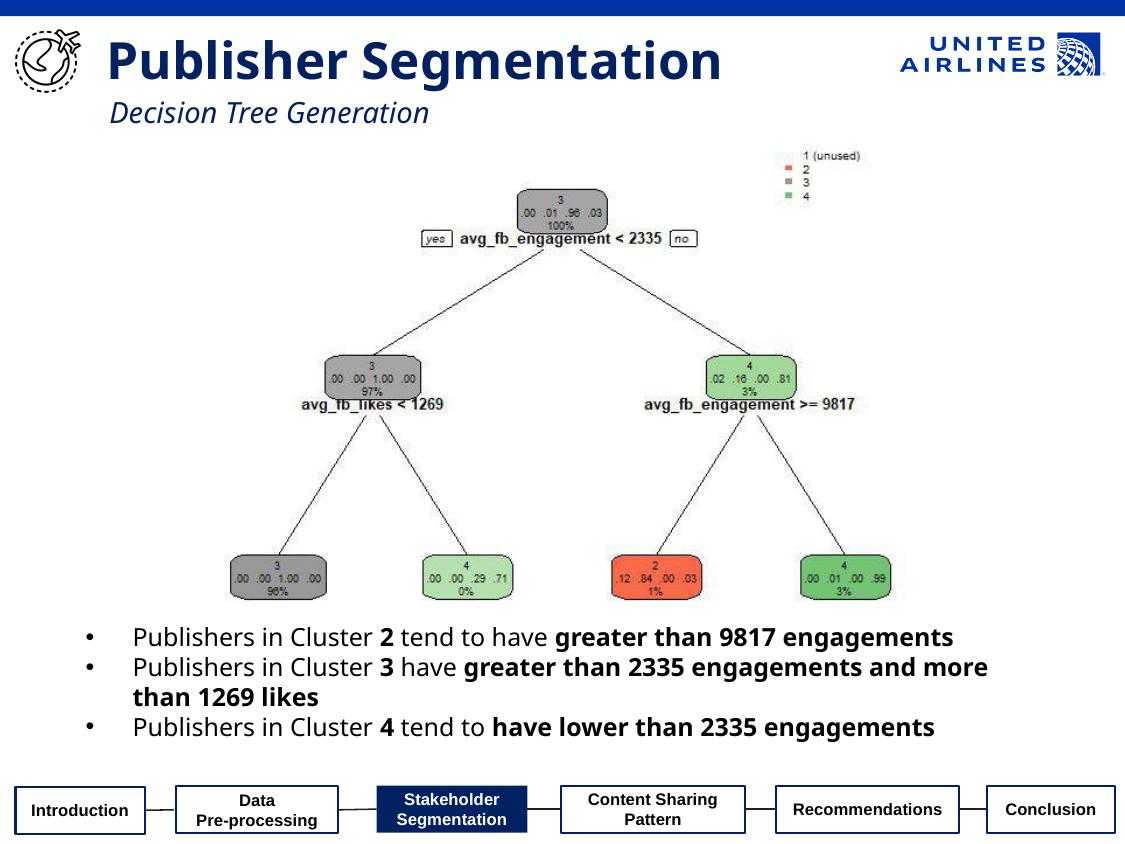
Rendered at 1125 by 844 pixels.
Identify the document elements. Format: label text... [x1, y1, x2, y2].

picture [15, 28, 81, 94]
text_box Decision Tree Generation [94, 87, 599, 138]
text_box Publisher Segmentation [97, 24, 773, 102]
picture [158, 134, 967, 648]
picture [875, 17, 1125, 99]
text_box Publishers in Cluster 2 tend to have greater than 9817 engagements Publishers in Cluster 3 have greater than 2335 engagements and more than 1269 likes Publishers in Cluster 4 tend to have lower than 2335 engagements [70, 614, 1055, 749]
